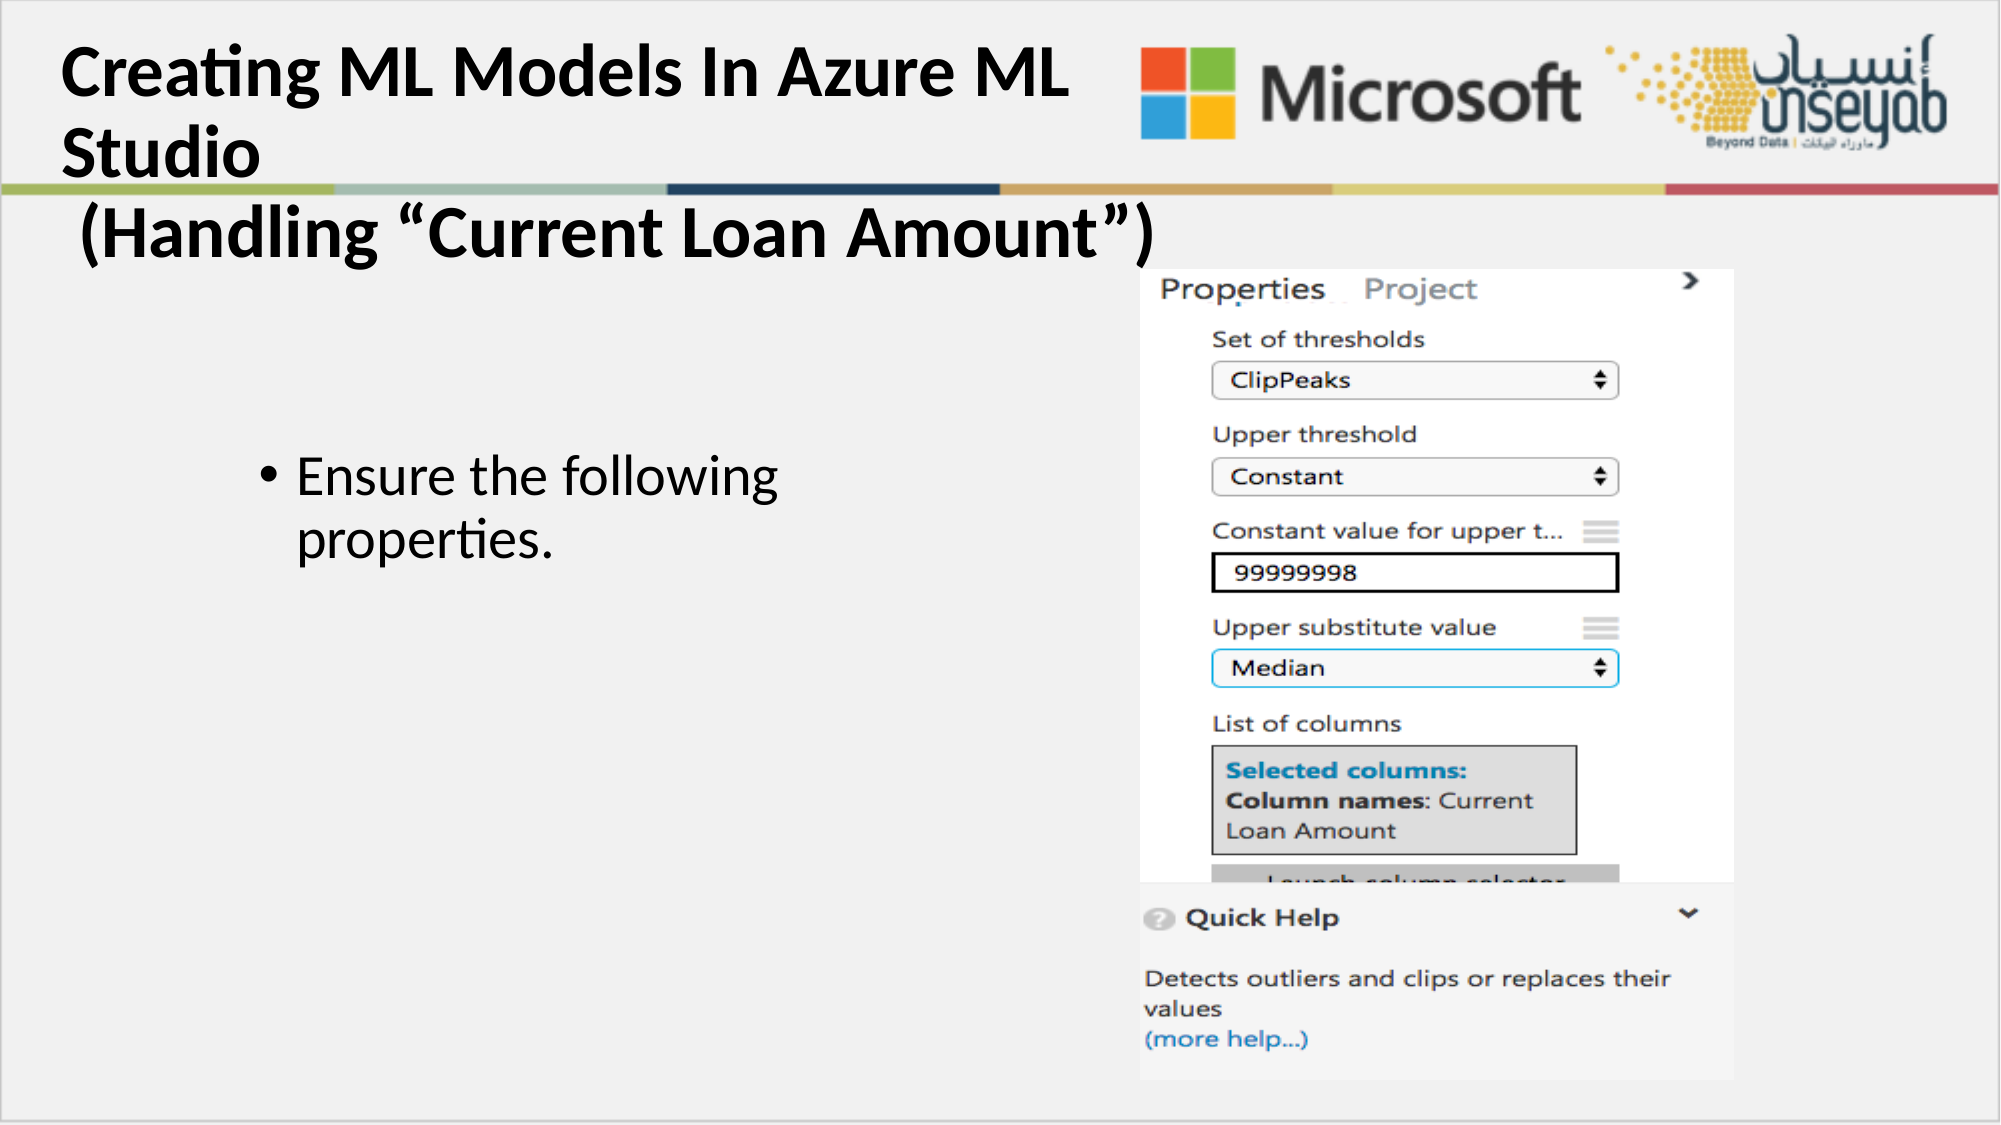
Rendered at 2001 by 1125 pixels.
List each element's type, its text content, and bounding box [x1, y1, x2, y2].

title Creating ML Models In Azure ML Studio (Handling “Current Loan Amount”) [46, 0, 1189, 313]
list Ensure the following properties. [243, 437, 933, 950]
picture [0, 0, 2001, 1125]
